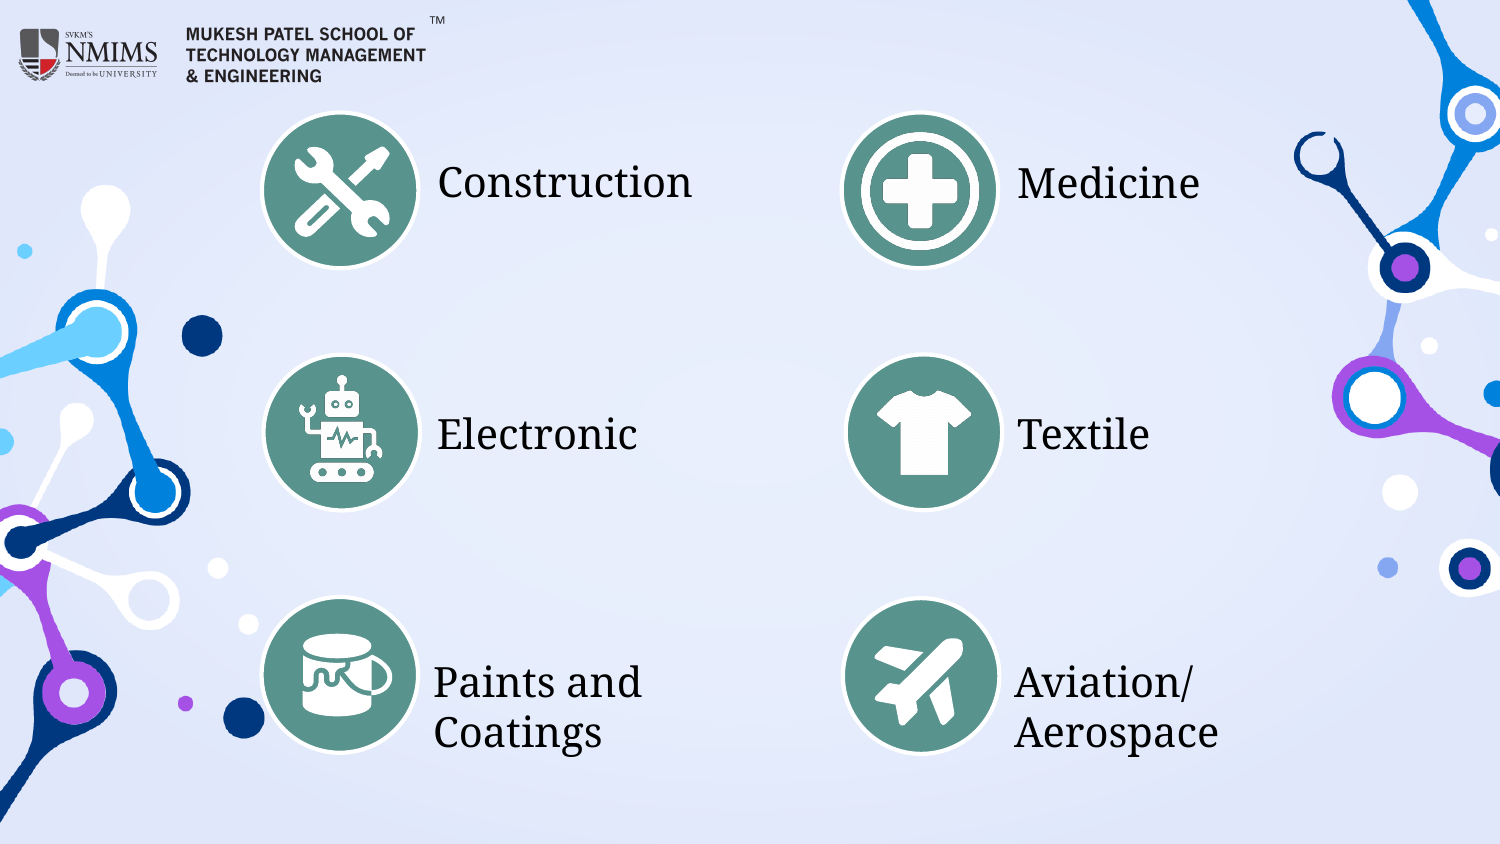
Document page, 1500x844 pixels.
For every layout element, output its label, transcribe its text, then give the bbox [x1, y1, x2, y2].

text_box [259, 594, 421, 755]
picture [0, 0, 1500, 844]
text_box [259, 110, 421, 271]
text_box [874, 638, 964, 726]
text_box Medicine [1002, 149, 1401, 215]
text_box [293, 146, 392, 238]
text_box Electronic [422, 400, 821, 466]
text_box Paints and Coatings [418, 648, 818, 764]
text_box [840, 596, 1002, 756]
text_box [261, 391, 273, 474]
text_box [301, 502, 382, 513]
text_box [843, 352, 1005, 513]
text_box [893, 110, 947, 115]
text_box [302, 633, 394, 717]
text_box Textile [1002, 400, 1401, 466]
text_box Construction [422, 148, 822, 213]
text_box Aviation/Aerospace [999, 648, 1399, 764]
text_box [298, 352, 385, 365]
text_box [410, 390, 422, 475]
